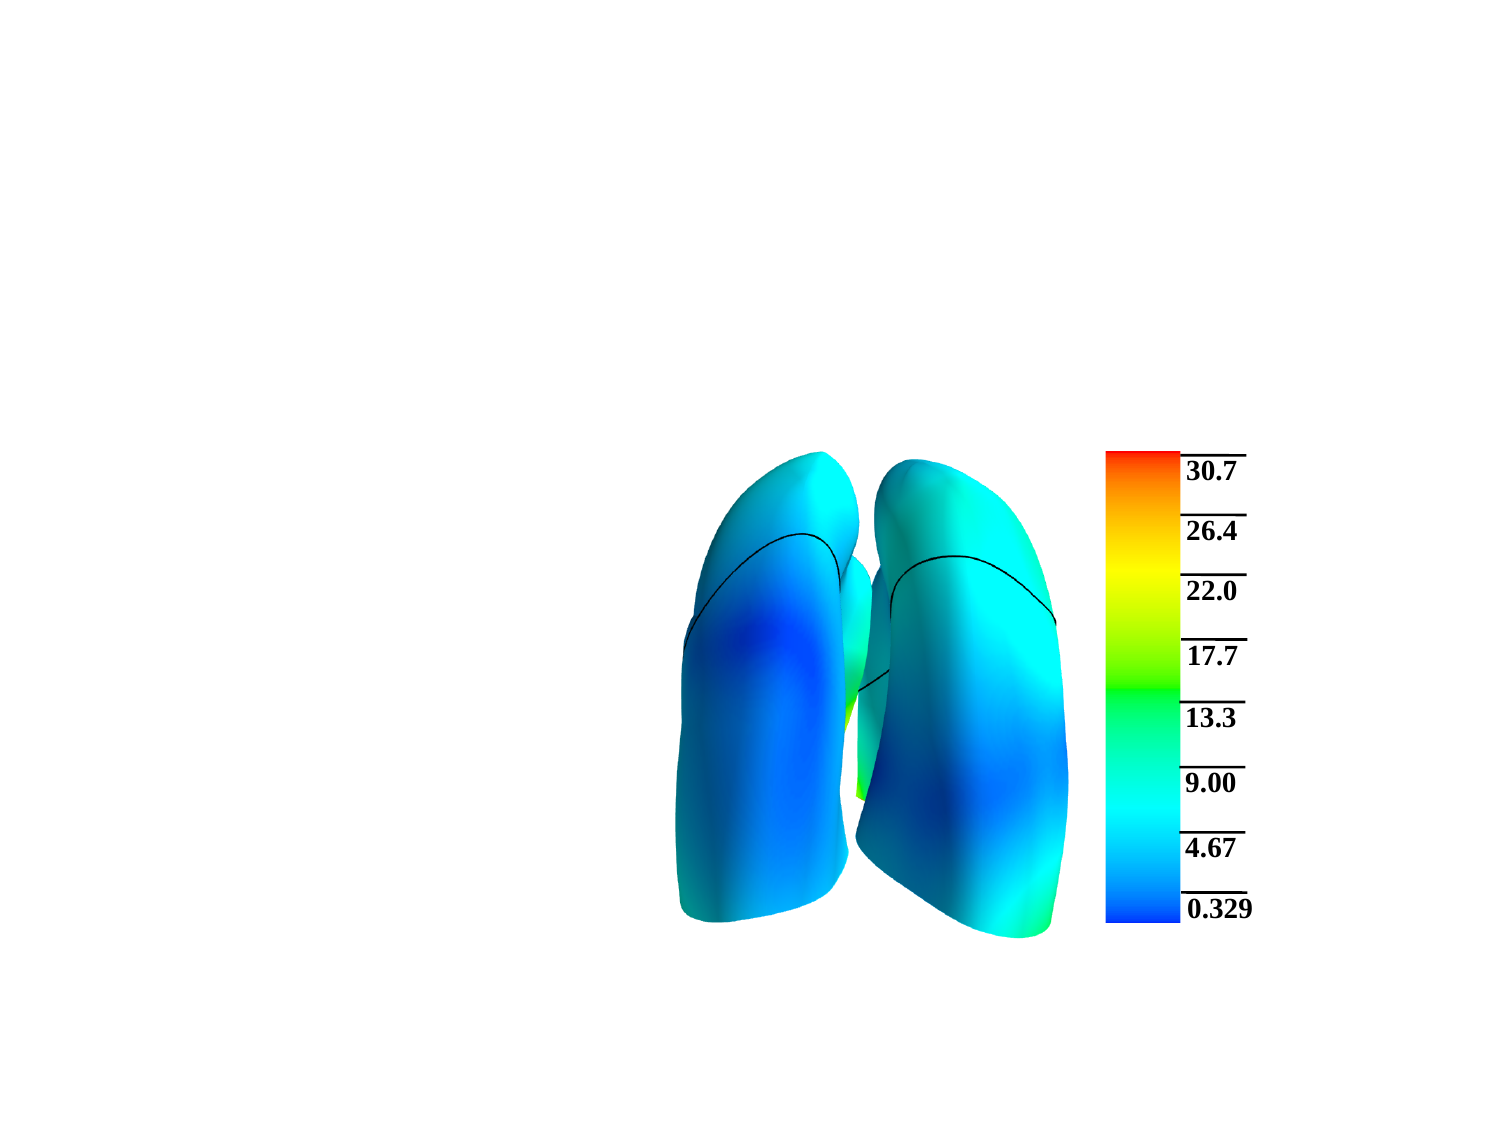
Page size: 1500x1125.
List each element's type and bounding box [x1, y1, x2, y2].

text_box [661, 426, 1270, 956]
